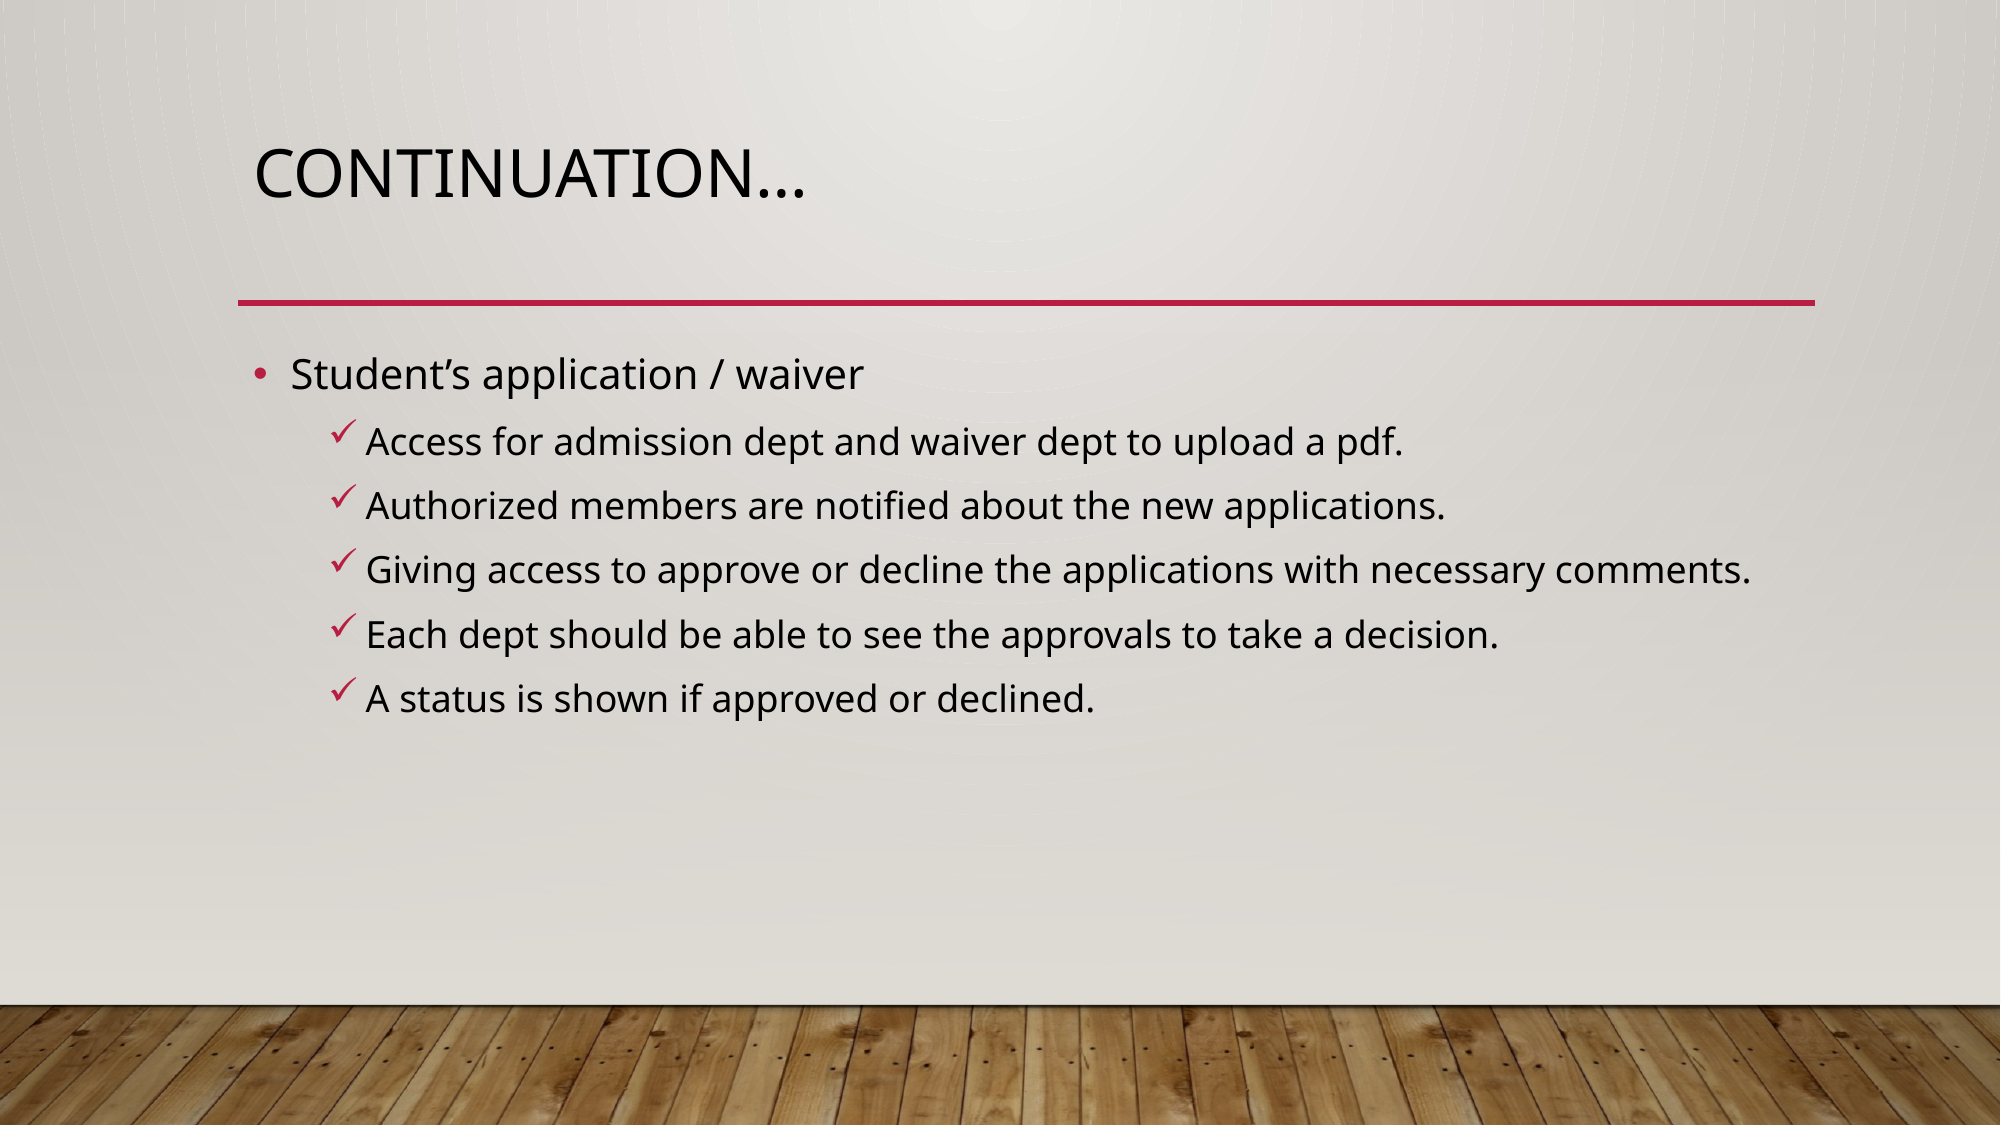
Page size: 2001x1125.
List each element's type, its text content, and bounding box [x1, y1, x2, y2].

title Continuation… [238, 131, 1814, 305]
list Student’s application / waiver Access for admission dept and waiver dept to upload a pdf. Authorized members are notified about the new applications. Giving access to approve or decline the applications with necessary comments. Each dept should be able to see the approvals to take a decision. A status is shown if approved or declined. [238, 330, 1814, 897]
picture [0, 1005, 2000, 1125]
